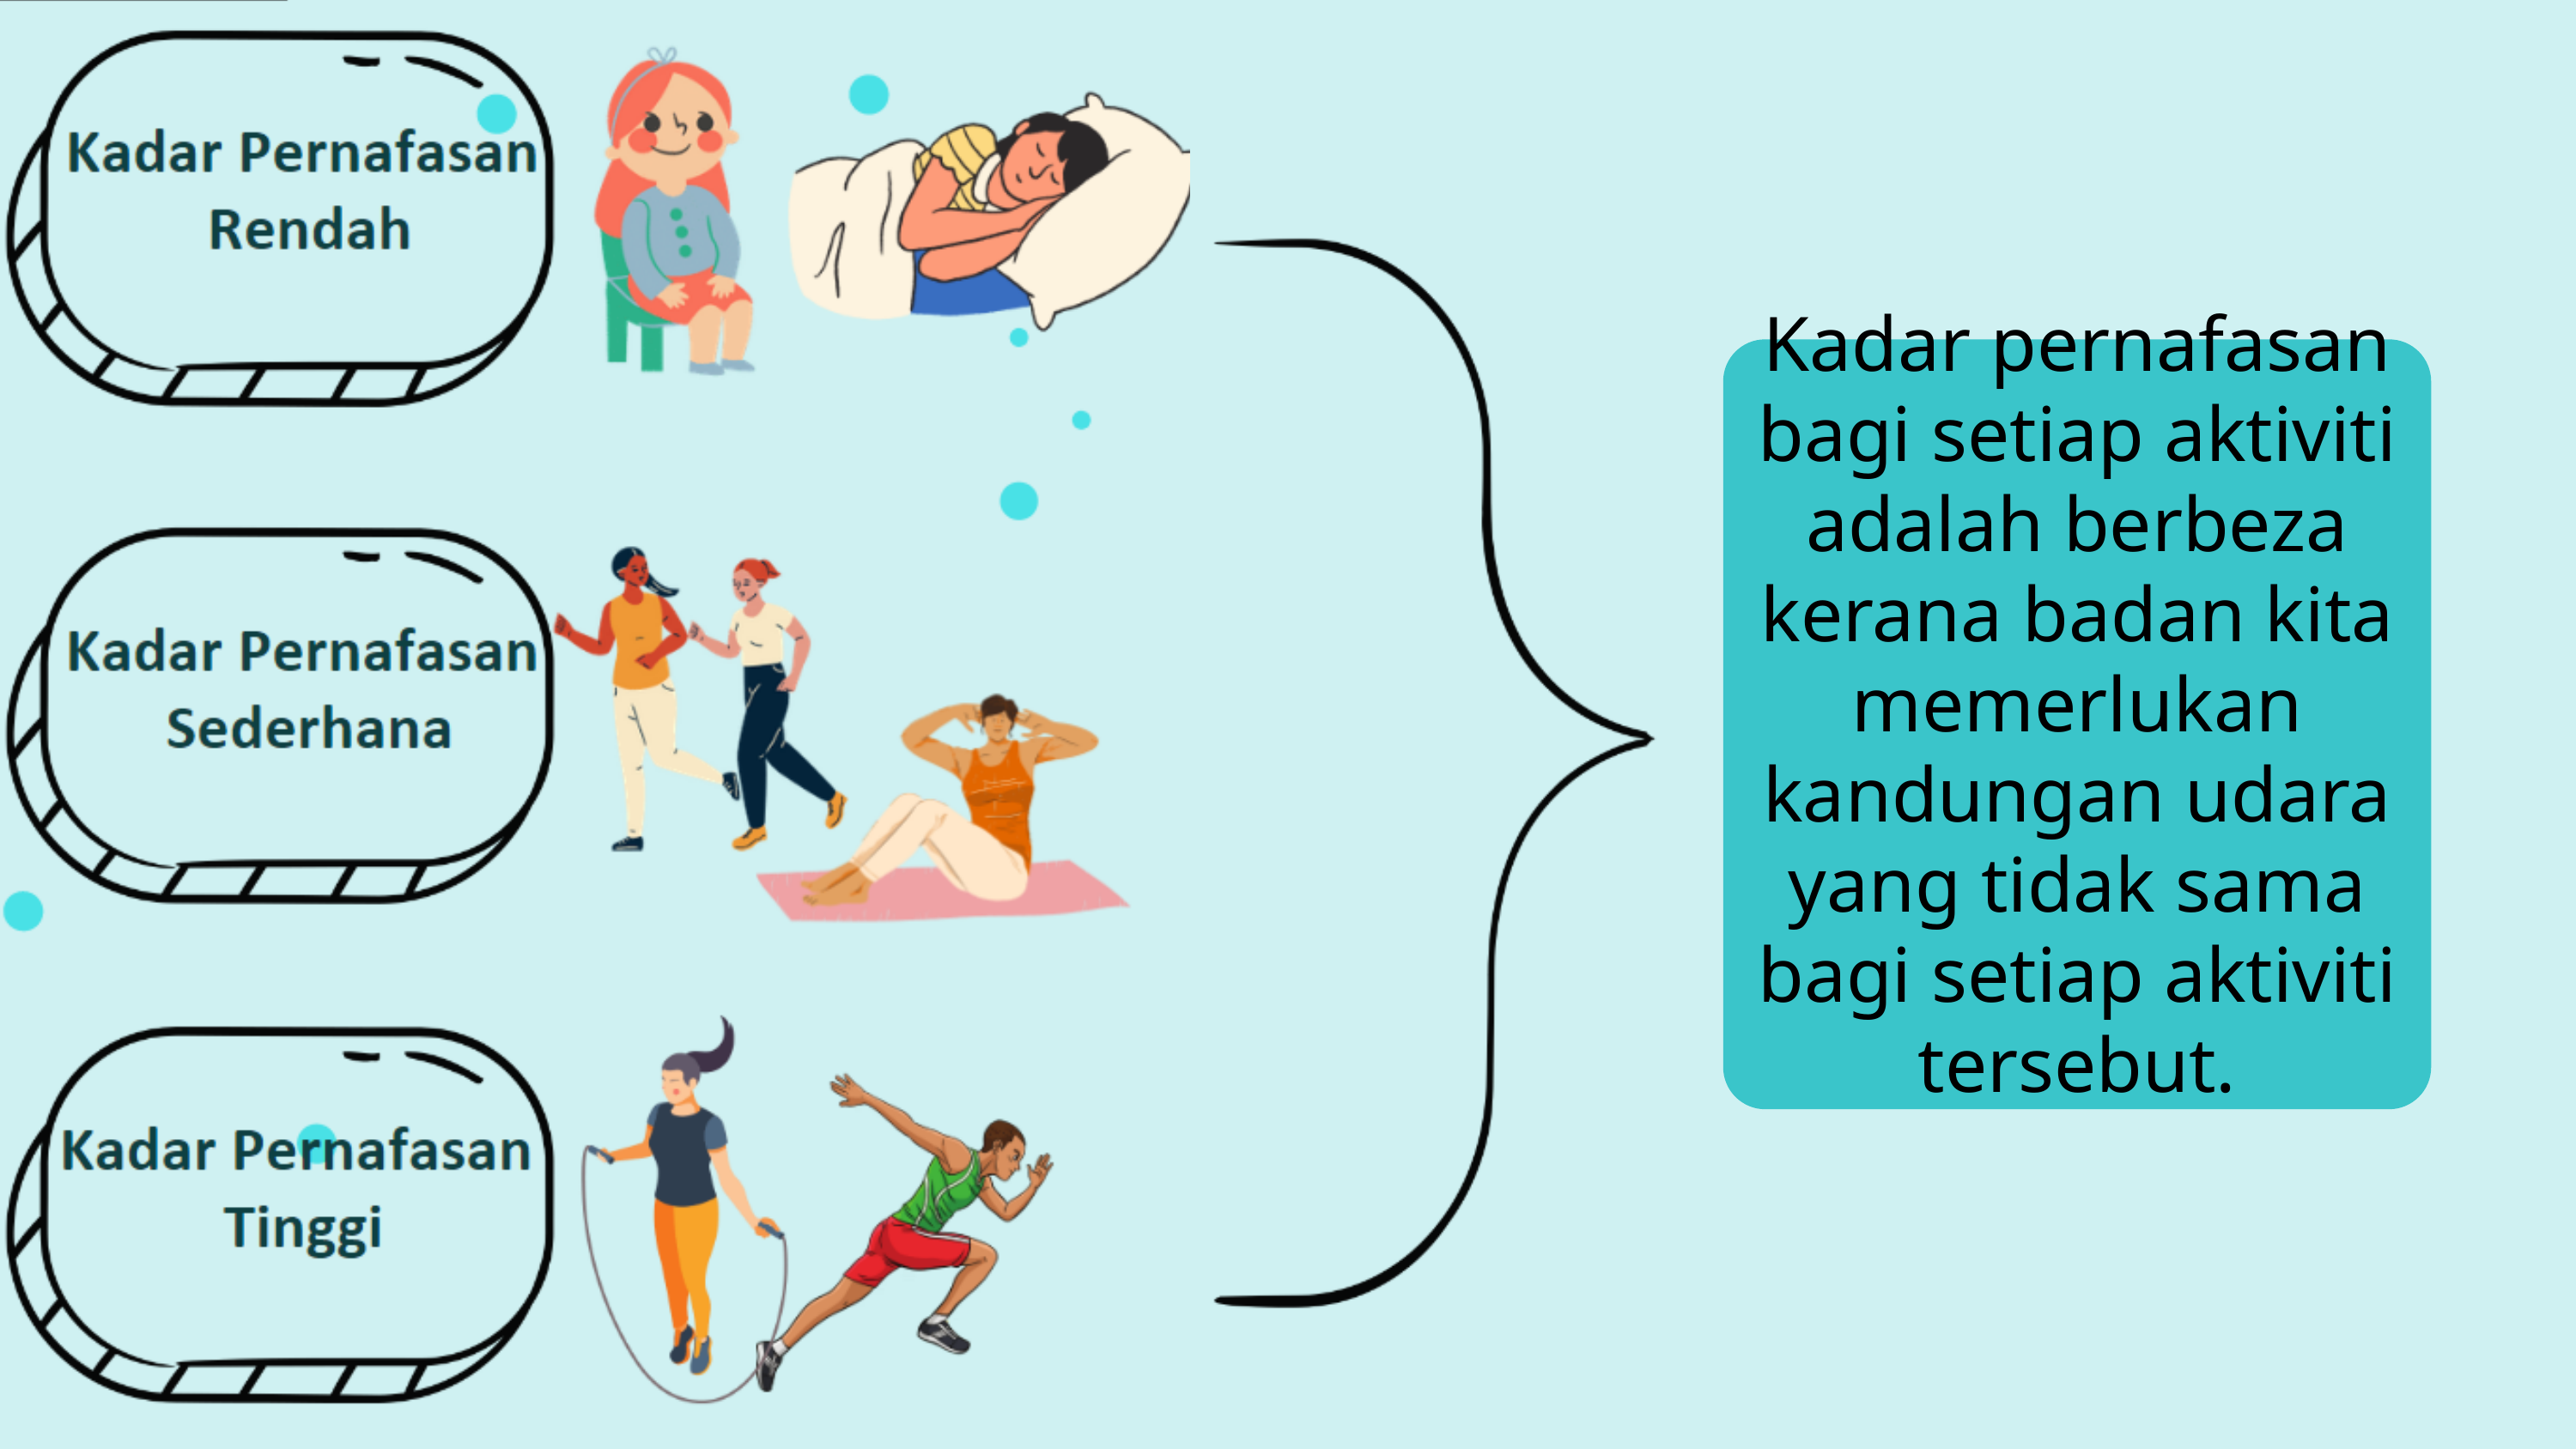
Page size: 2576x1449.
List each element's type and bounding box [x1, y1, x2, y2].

text_box [1722, 293, 2432, 1110]
picture [0, 0, 1724, 1430]
